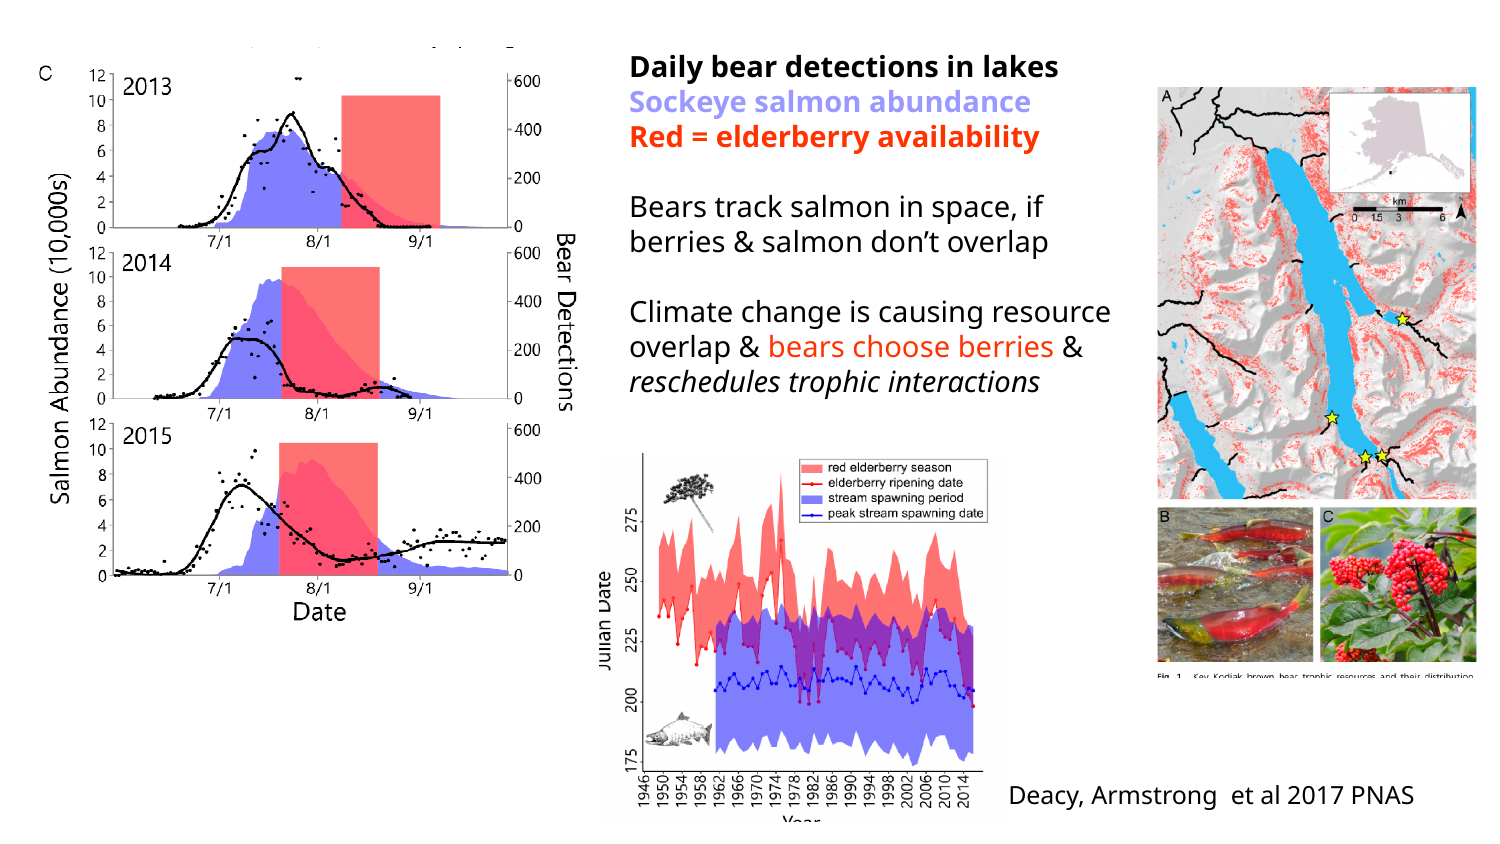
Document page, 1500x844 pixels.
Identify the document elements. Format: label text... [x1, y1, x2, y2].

picture [1147, 77, 1487, 678]
picture [13, 47, 582, 636]
text_box Deacy, Armstrong et al 2017 PNAS [1010, 772, 1500, 818]
text_box Daily bear detections in lakes Sockeye salmon abundance Red = elderberry availability Bears track salmon in space, if berries & salmon don’t overlap Climate change is causing resource overlap & bears choose berries & reschedules trophic interactions [614, 40, 1148, 476]
picture [598, 448, 1005, 822]
